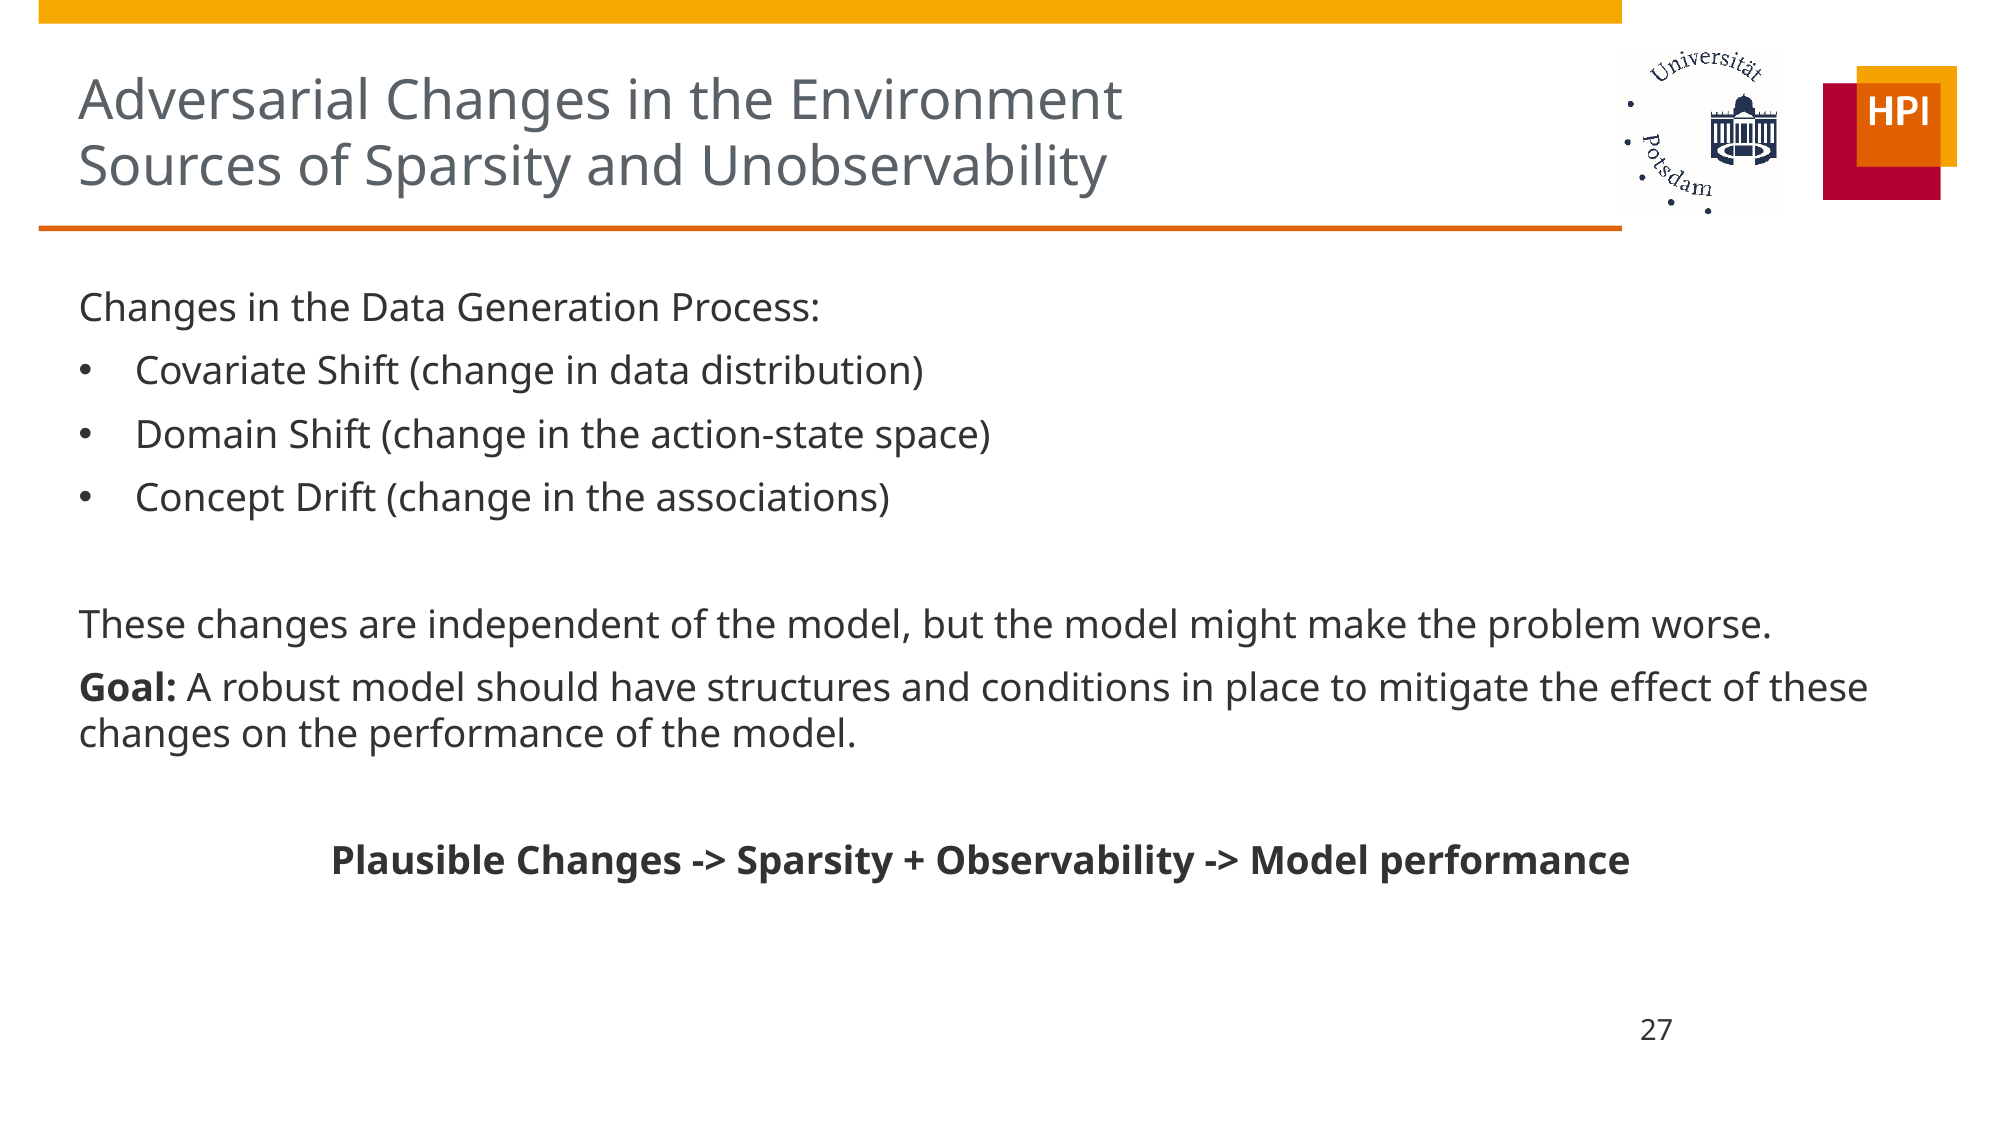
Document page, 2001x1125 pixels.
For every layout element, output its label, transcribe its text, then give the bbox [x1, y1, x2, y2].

list Changes in the Data Generation Process: Covariate Shift (change in data distribution) Domain Shift (change in the action-state space) Concept Drift (change in the associations) These changes are independent of the model, but the model might make the problem worse. Goal: A robust model should have structures and conditions in place to mitigate the effect of these changes on the performance of the model. Plausible Changes -> Sparsity + Observability -> Model performance [78, 271, 1883, 1102]
slide_number 27 [1622, 1011, 1961, 1051]
picture [1622, 49, 1779, 216]
title Adversarial Changes in the Environment Sources of Sparsity and Unobservability [78, 23, 1583, 227]
picture [1823, 66, 1957, 200]
